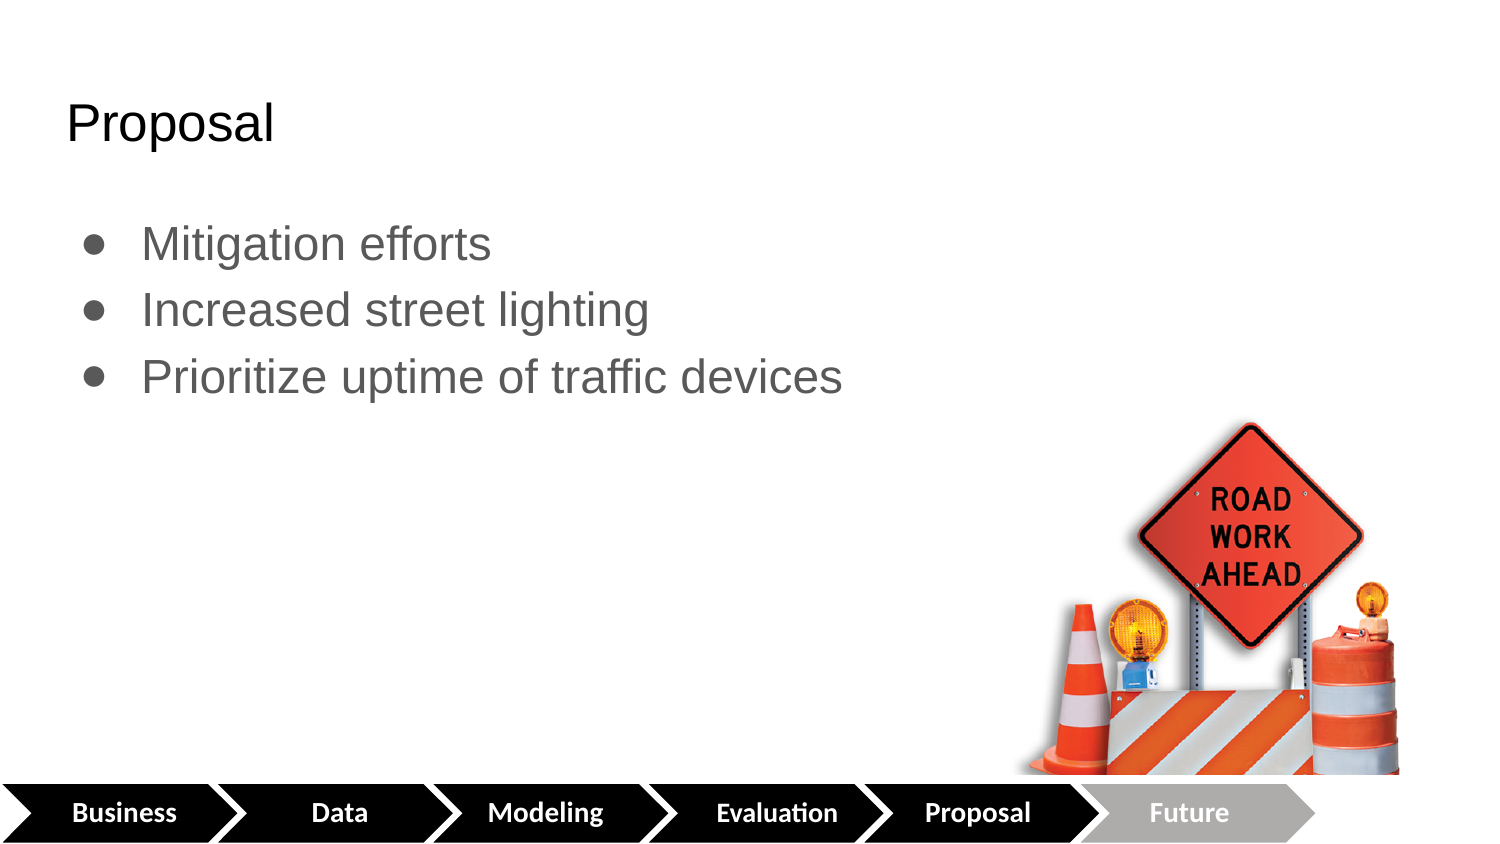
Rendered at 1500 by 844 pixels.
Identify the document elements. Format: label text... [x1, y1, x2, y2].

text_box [0, 782, 1318, 844]
title Proposal [51, 72, 1449, 167]
picture [958, 387, 1477, 775]
list Mitigation efforts Increased street lighting Prioritize uptime of traffic devices [51, 189, 1449, 750]
